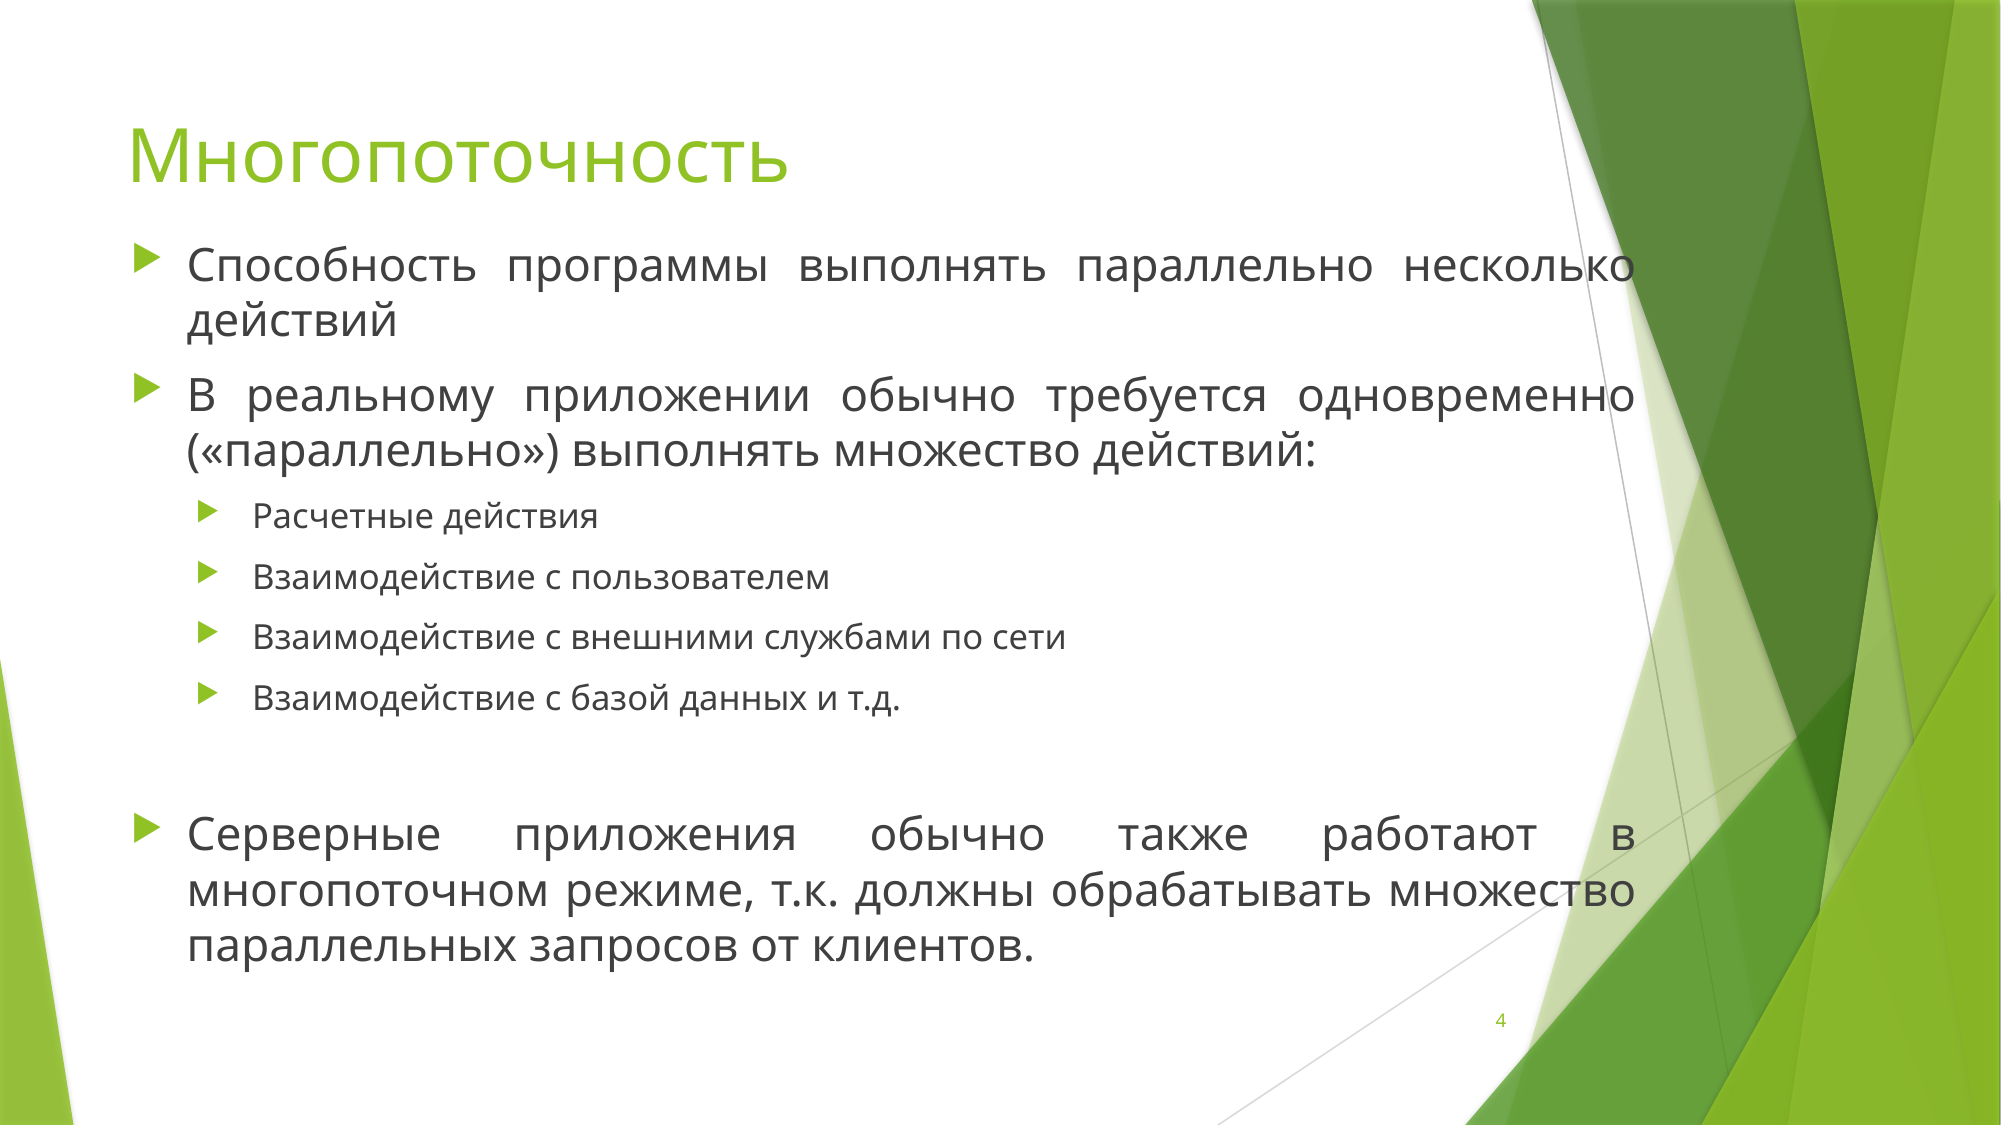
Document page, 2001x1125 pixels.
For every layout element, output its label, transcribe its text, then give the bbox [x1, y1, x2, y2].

title Многопоточность [111, 99, 1522, 317]
list Способность программы выполнять параллельно несколько действий В реальному приложении обычно требуется одновременно («параллельно») выполнять множество действий: Расчетные действия Взаимодействие с пользователем Взаимодействие с внешними службами по сети Взаимодействие с базой данных и т.д. Серверные приложения обычно также работают в многопоточном режиме, т.к. должны обрабатывать множество параллельных запросов от клиентов. [115, 228, 1652, 978]
slide_number 4 [1409, 991, 1522, 1051]
